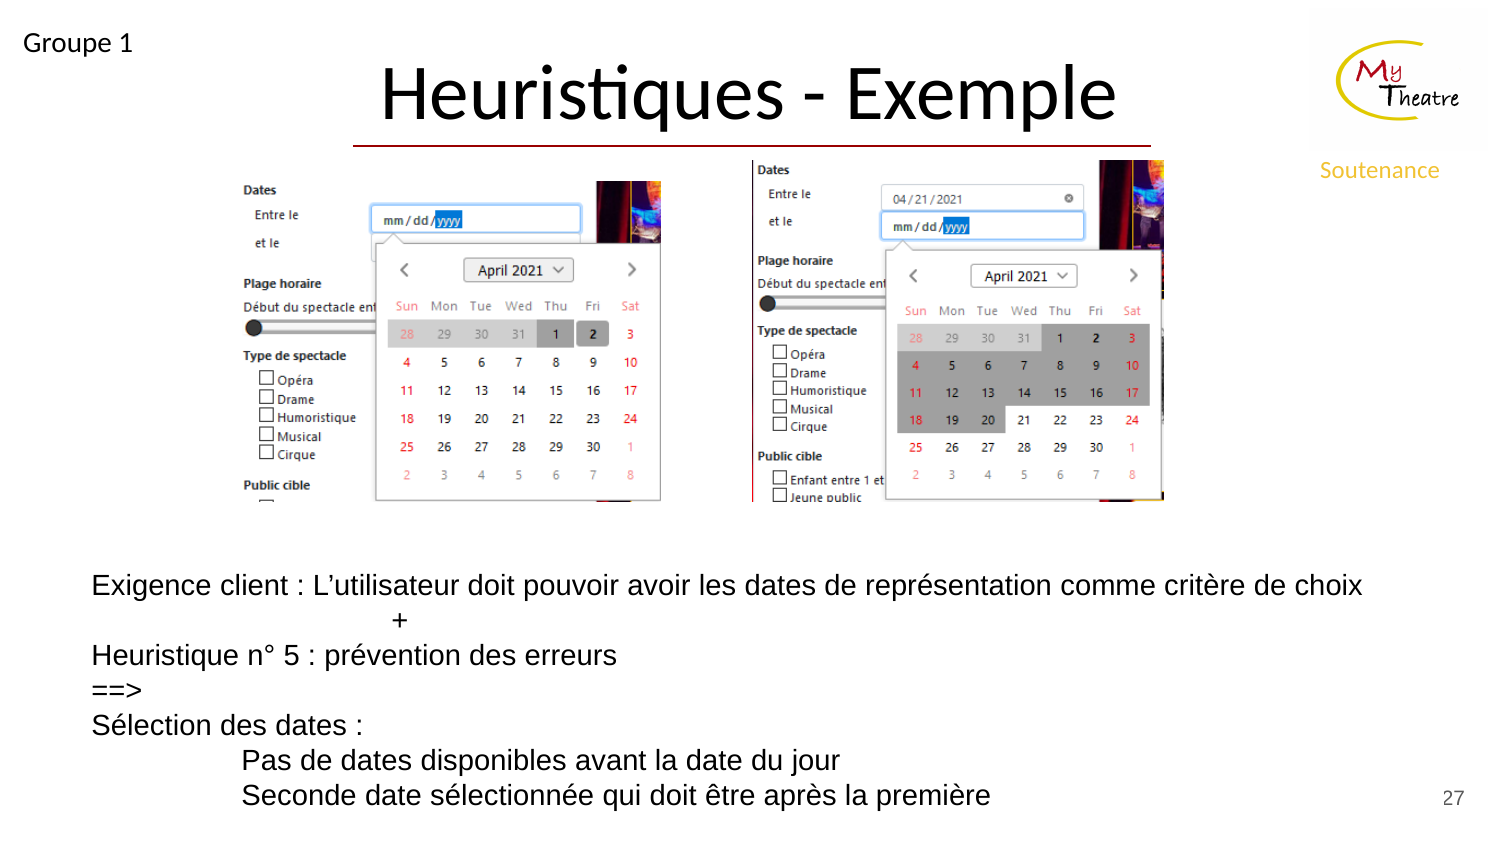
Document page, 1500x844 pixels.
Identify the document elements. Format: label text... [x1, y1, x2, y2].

title Heuristiques - Exemple [120, 8, 1307, 151]
picture [752, 160, 1164, 502]
picture [240, 181, 661, 502]
text_box Exigence client : L’utilisateur doit pouvoir avoir les dates de représentation comme critère de choix + Heuristique n° 5 : prévention des erreurs ==> Sélection des dates : Pas de dates disponibles avant la date du jour Seconde date sélectionnée qui doit être après la première [76, 551, 1444, 827]
picture [1309, 7, 1488, 151]
subtitle Soutenance [1285, 144, 1475, 199]
slide_number ‹#› [1389, 764, 1480, 830]
text_box Groupe 1 [8, 8, 166, 109]
